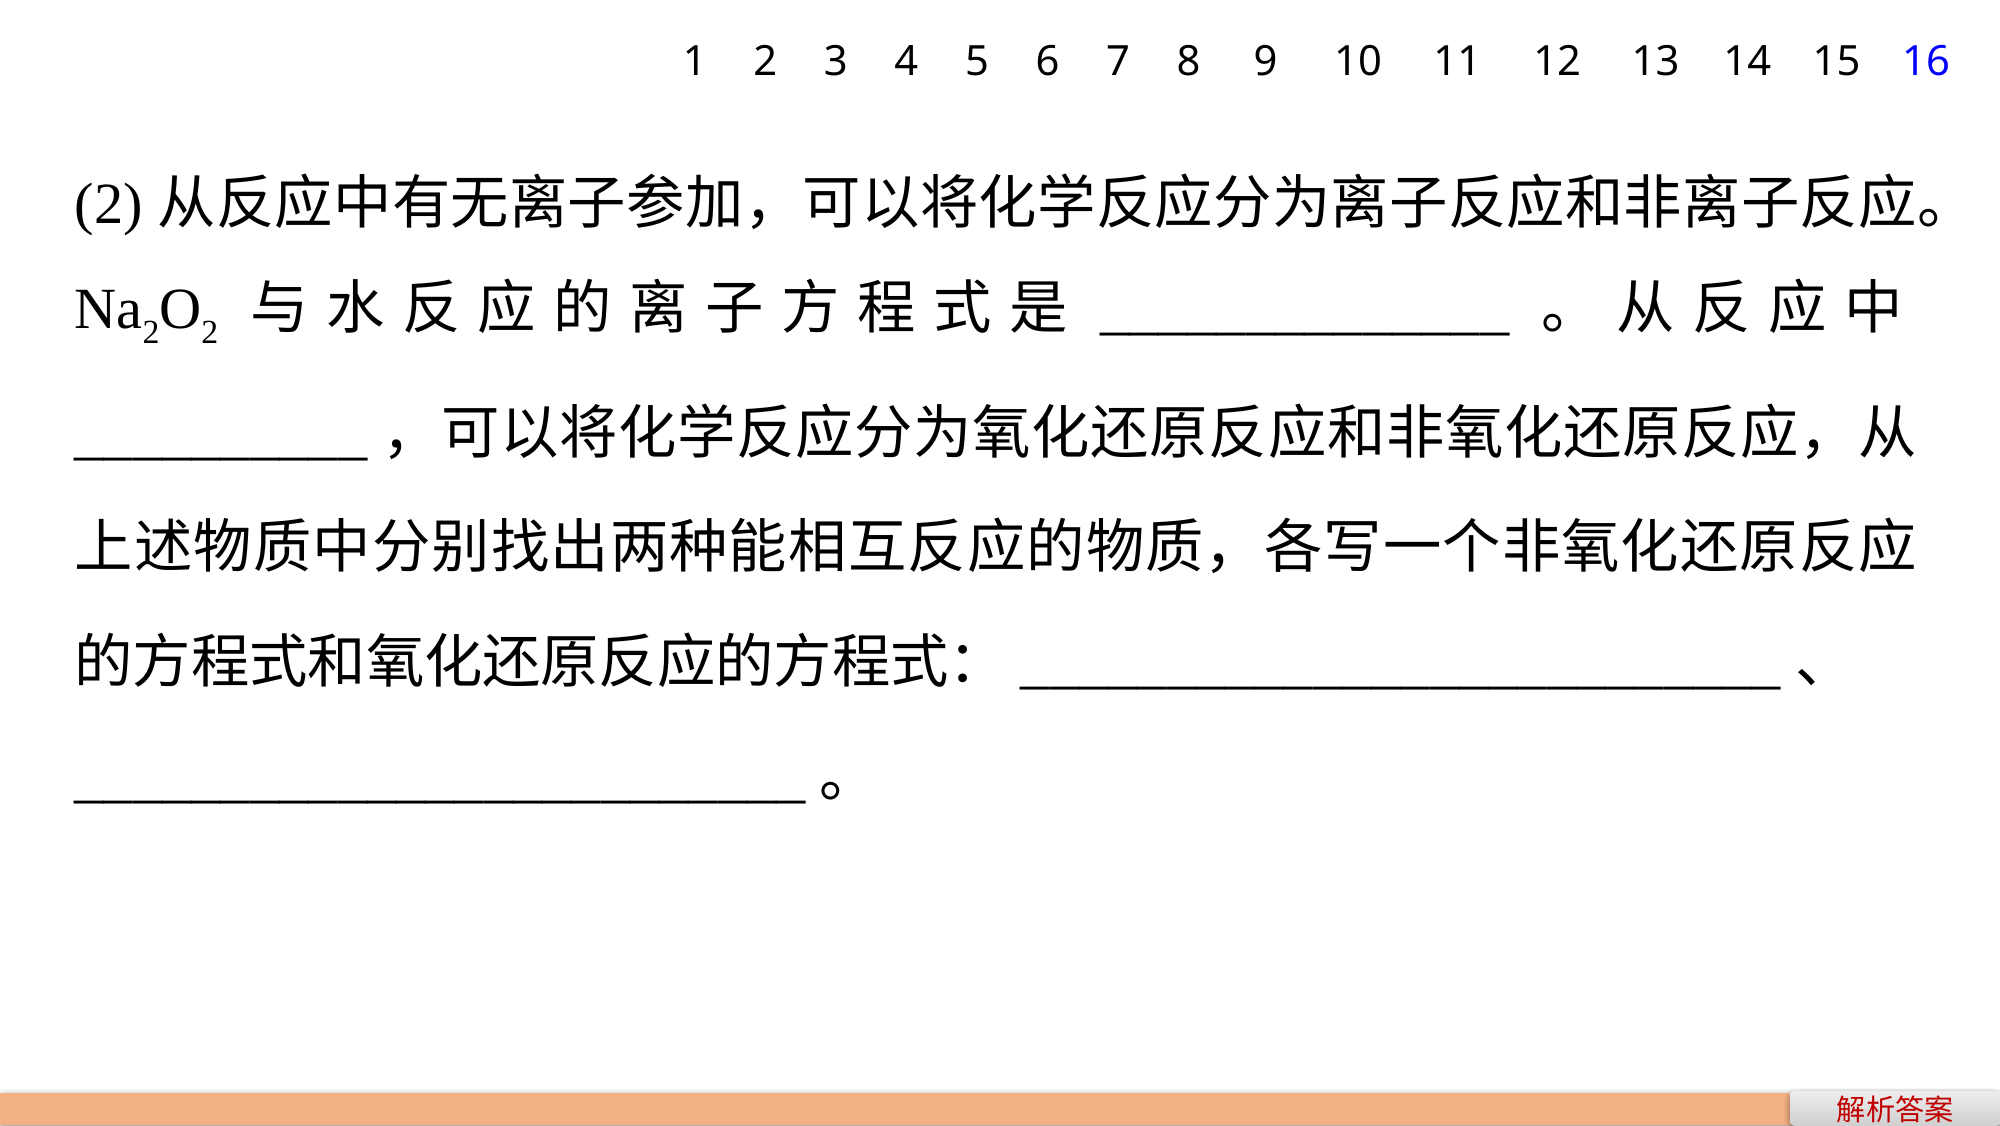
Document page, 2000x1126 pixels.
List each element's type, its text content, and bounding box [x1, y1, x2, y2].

text_box [0, 1092, 1787, 1126]
text_box 10 [1312, 11, 1404, 106]
text_box 12 [1511, 11, 1604, 106]
text_box 14 [1708, 11, 1787, 106]
text_box 7 [1088, 11, 1148, 106]
text_box 8 [1159, 11, 1219, 106]
text_box 3 [806, 11, 866, 106]
text_box 11 [1414, 11, 1500, 106]
text_box (2)从反应中有无离子参加，可以将化学反应分为离子反应和非离子反应。Na2O2与水反应的离子方程式是______________。从反应中__________，可以将化学反应分为氧化还原反应和非氧化还原反应，从上述物质中分别找出两种能相互反应的物质，各写一个非氧化还原反应的方程式和氧化还原反应的方程式：__________________________、 _________________________。 [60, 113, 1932, 816]
text_box 解析答案 [1788, 1089, 2000, 1126]
text_box 13 [1614, 11, 1697, 106]
text_box 15 [1797, 11, 1876, 106]
text_box 2 [735, 11, 795, 106]
text_box 16 [1887, 11, 1966, 106]
text_box 5 [947, 11, 1007, 106]
text_box 4 [876, 11, 936, 106]
text_box 6 [1017, 11, 1078, 106]
text_box 9 [1229, 11, 1302, 106]
text_box 1 [665, 11, 725, 106]
